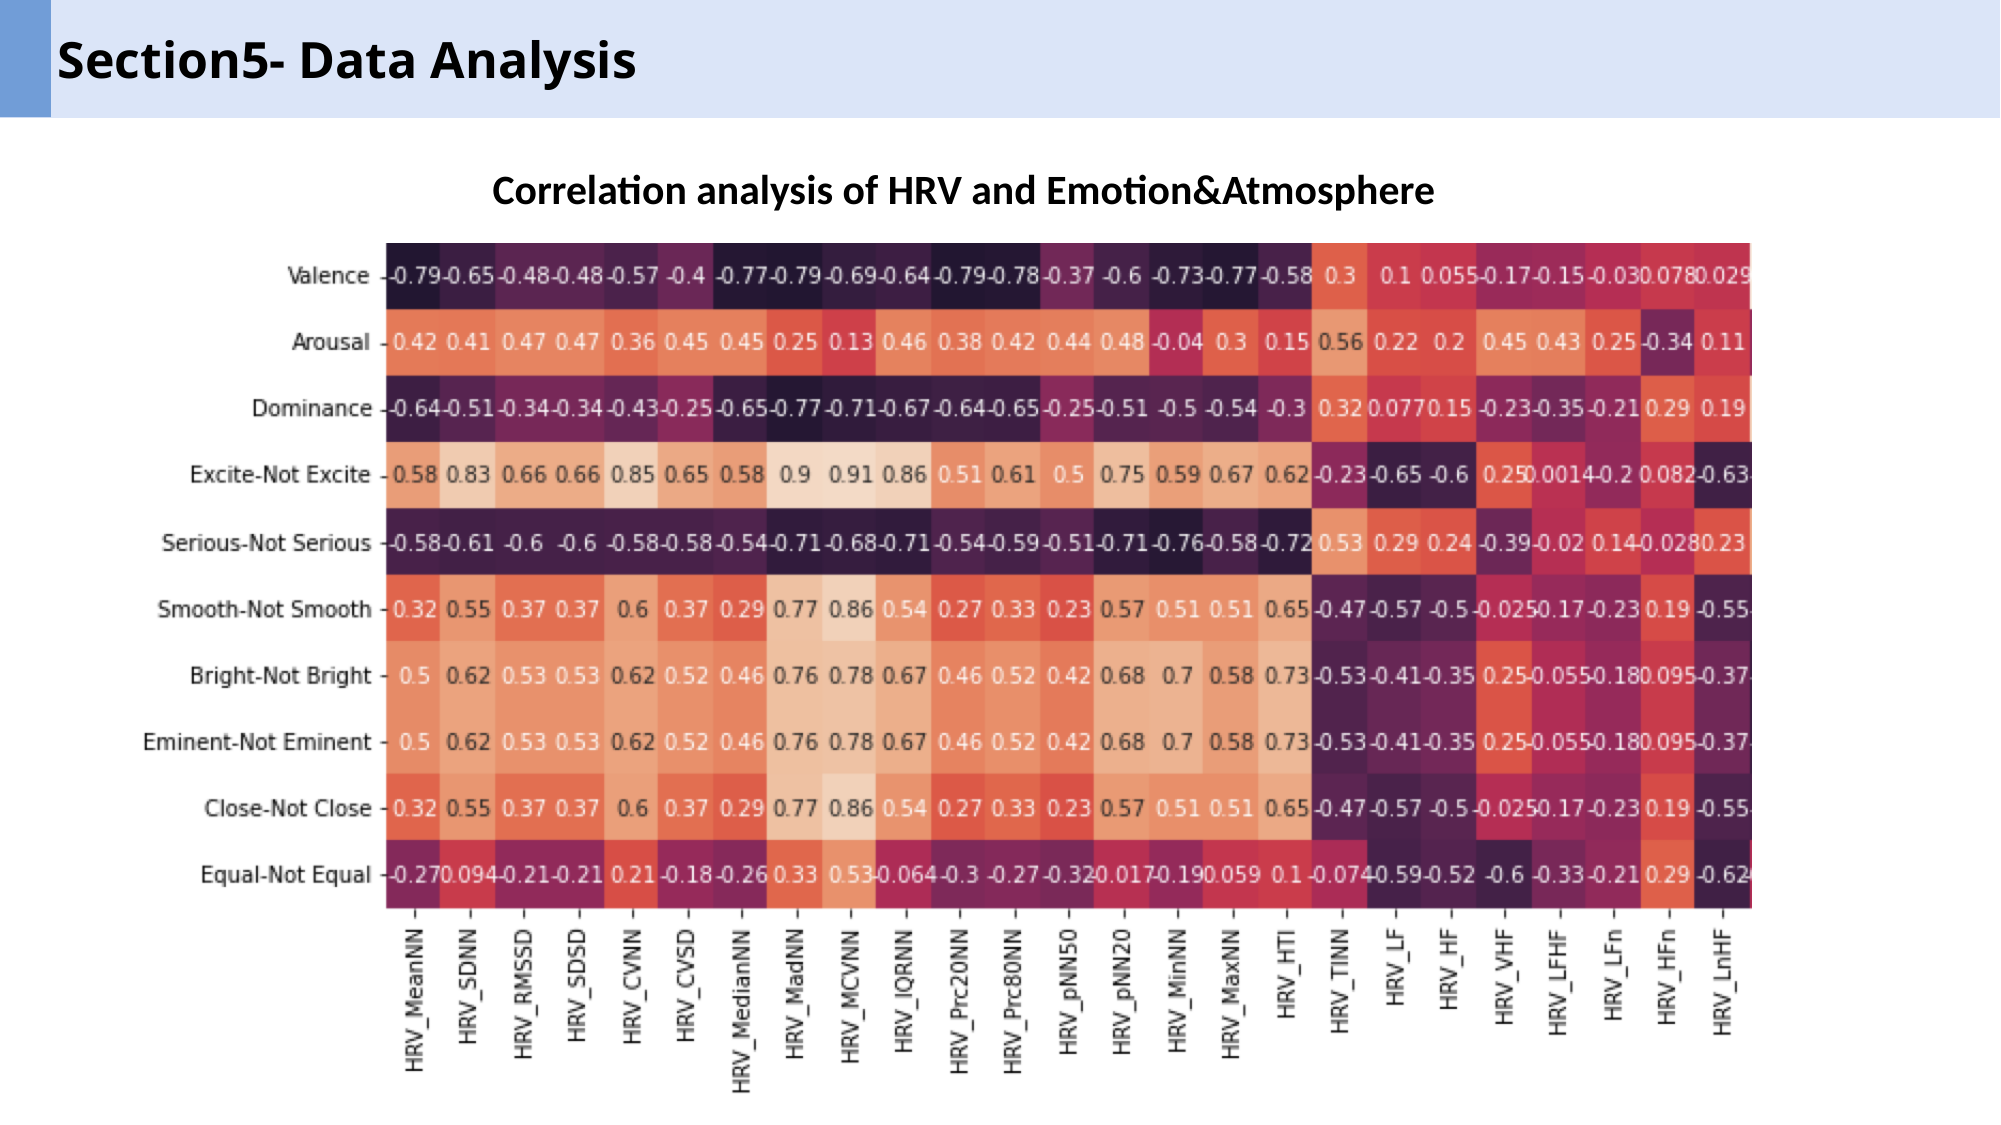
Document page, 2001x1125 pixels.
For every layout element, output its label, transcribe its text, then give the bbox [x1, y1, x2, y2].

picture [117, 243, 1752, 1101]
text_box Section5- Data Analysis [43, 21, 652, 97]
text_box Correlation analysis of HRV and Emotion&Atmosphere [477, 155, 1686, 221]
